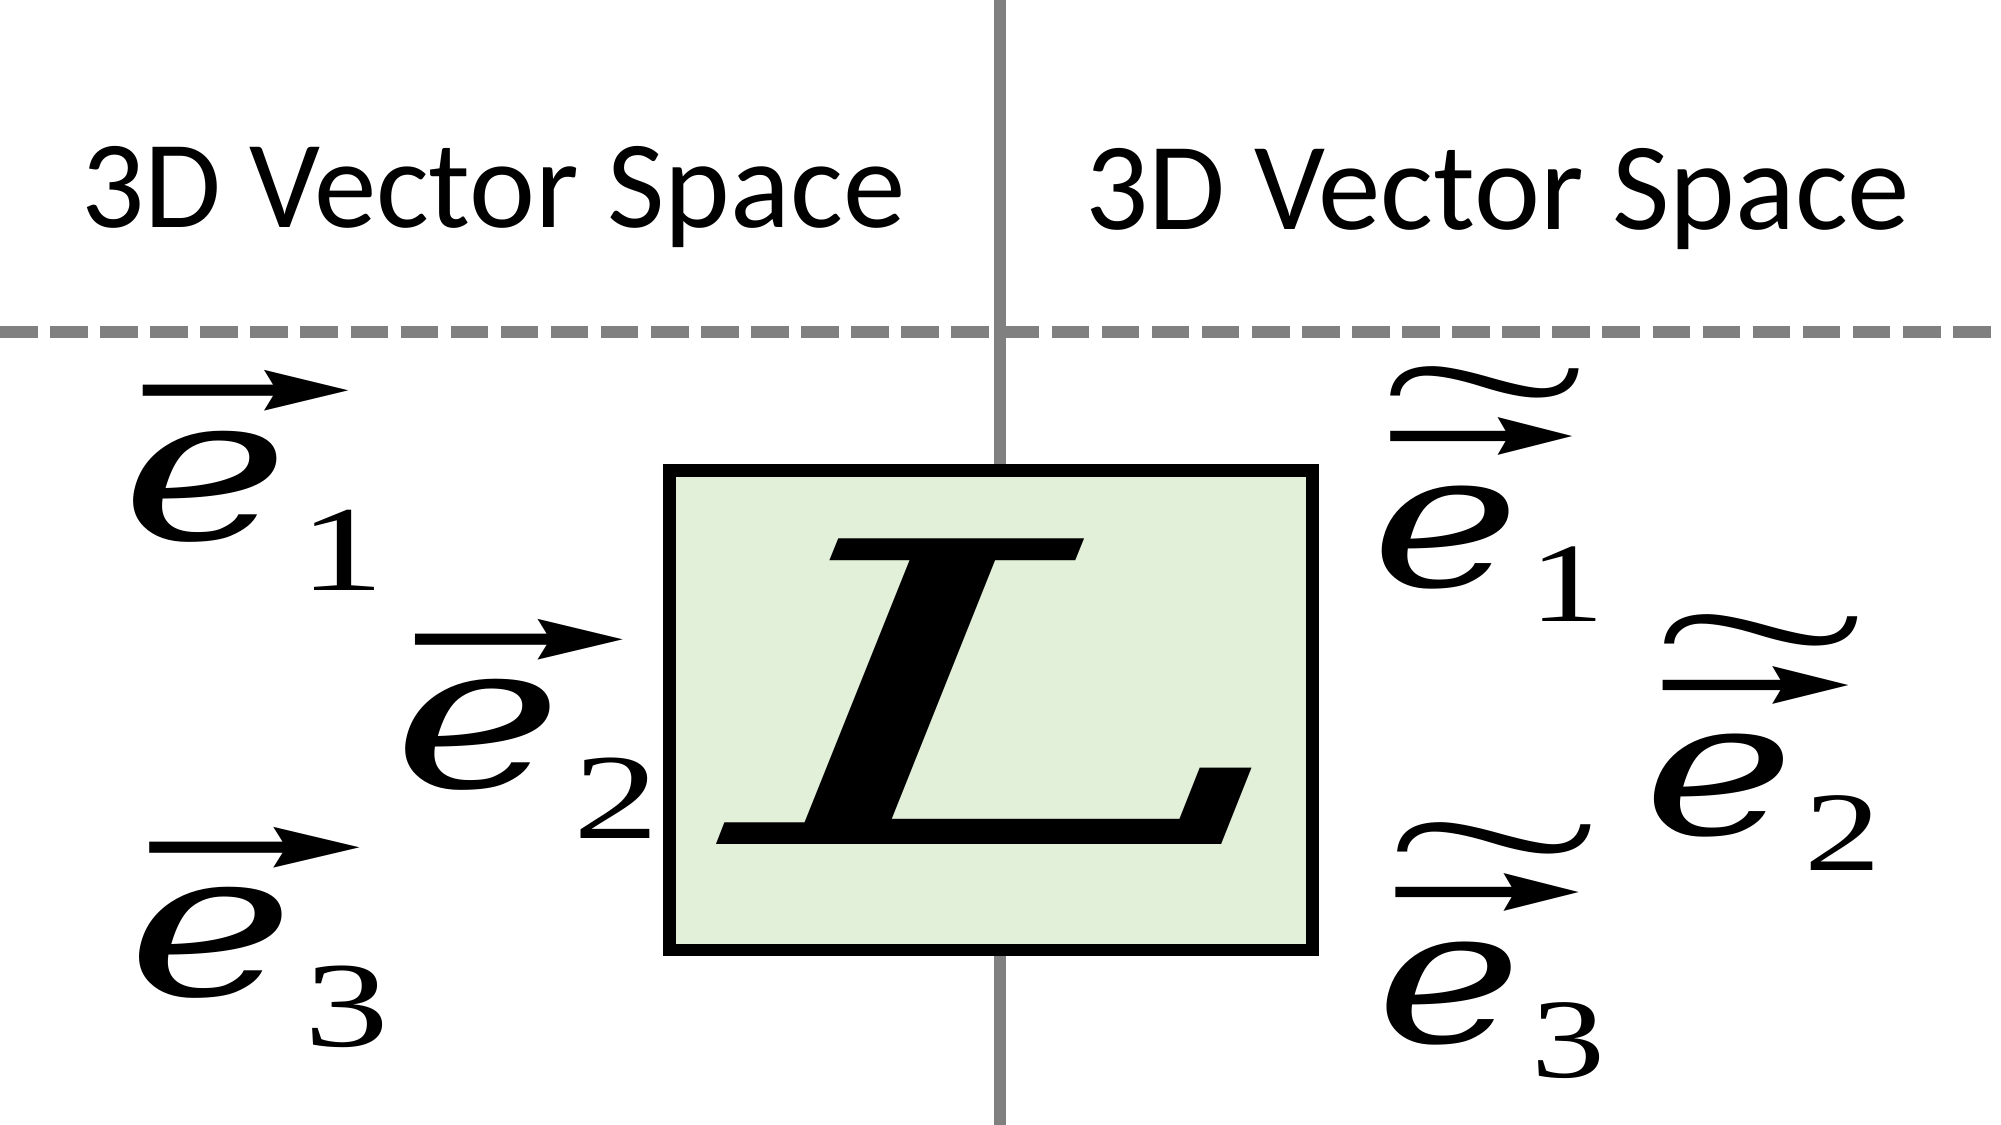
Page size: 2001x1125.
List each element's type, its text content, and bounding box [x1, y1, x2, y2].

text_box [1355, 361, 1892, 1106]
text_box 3D Vector Space [66, 95, 962, 261]
text_box 3D Vector Space [1070, 96, 1967, 262]
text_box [121, 361, 658, 1076]
